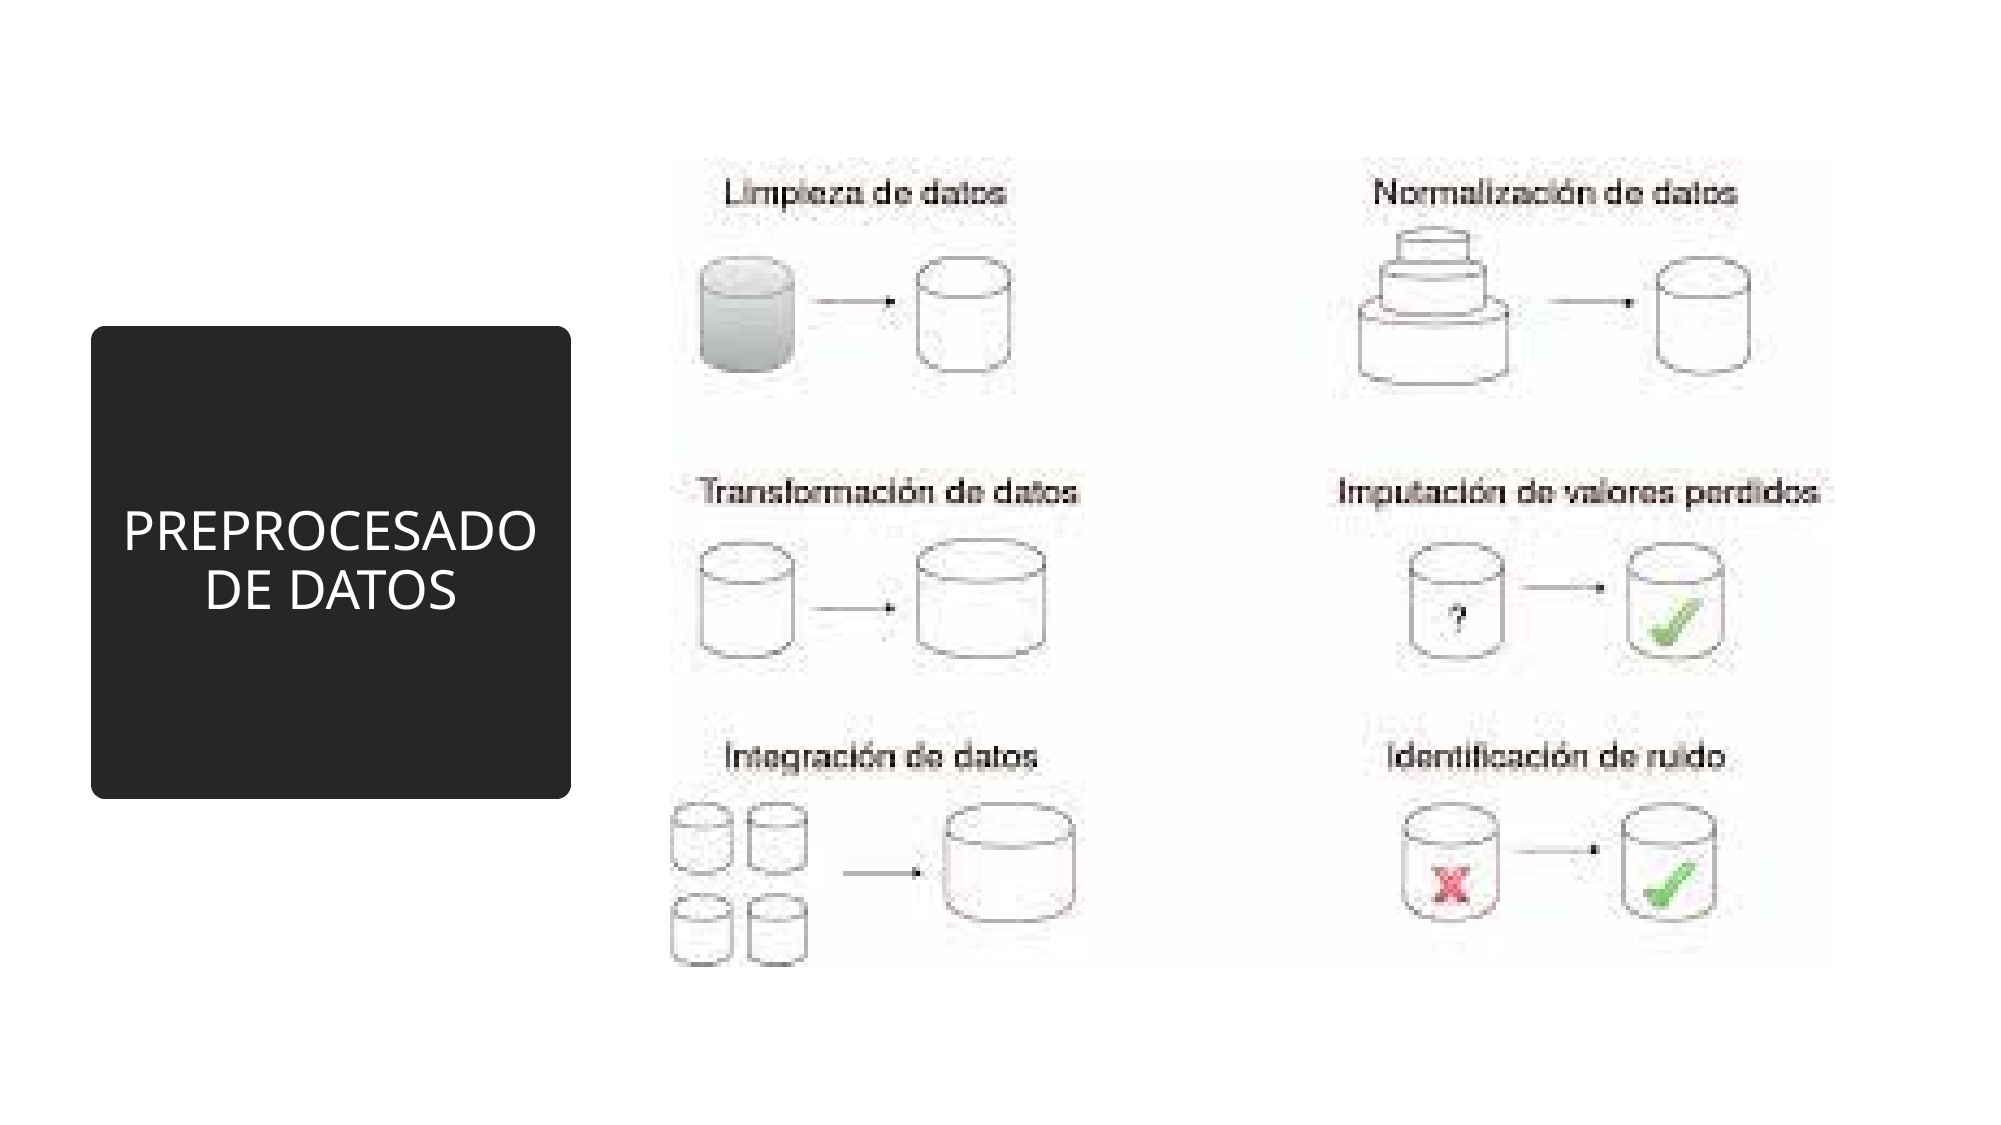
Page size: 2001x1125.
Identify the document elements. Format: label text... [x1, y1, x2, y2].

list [670, 157, 1834, 967]
title PREPROCESADO DE DATOS [105, 340, 557, 785]
